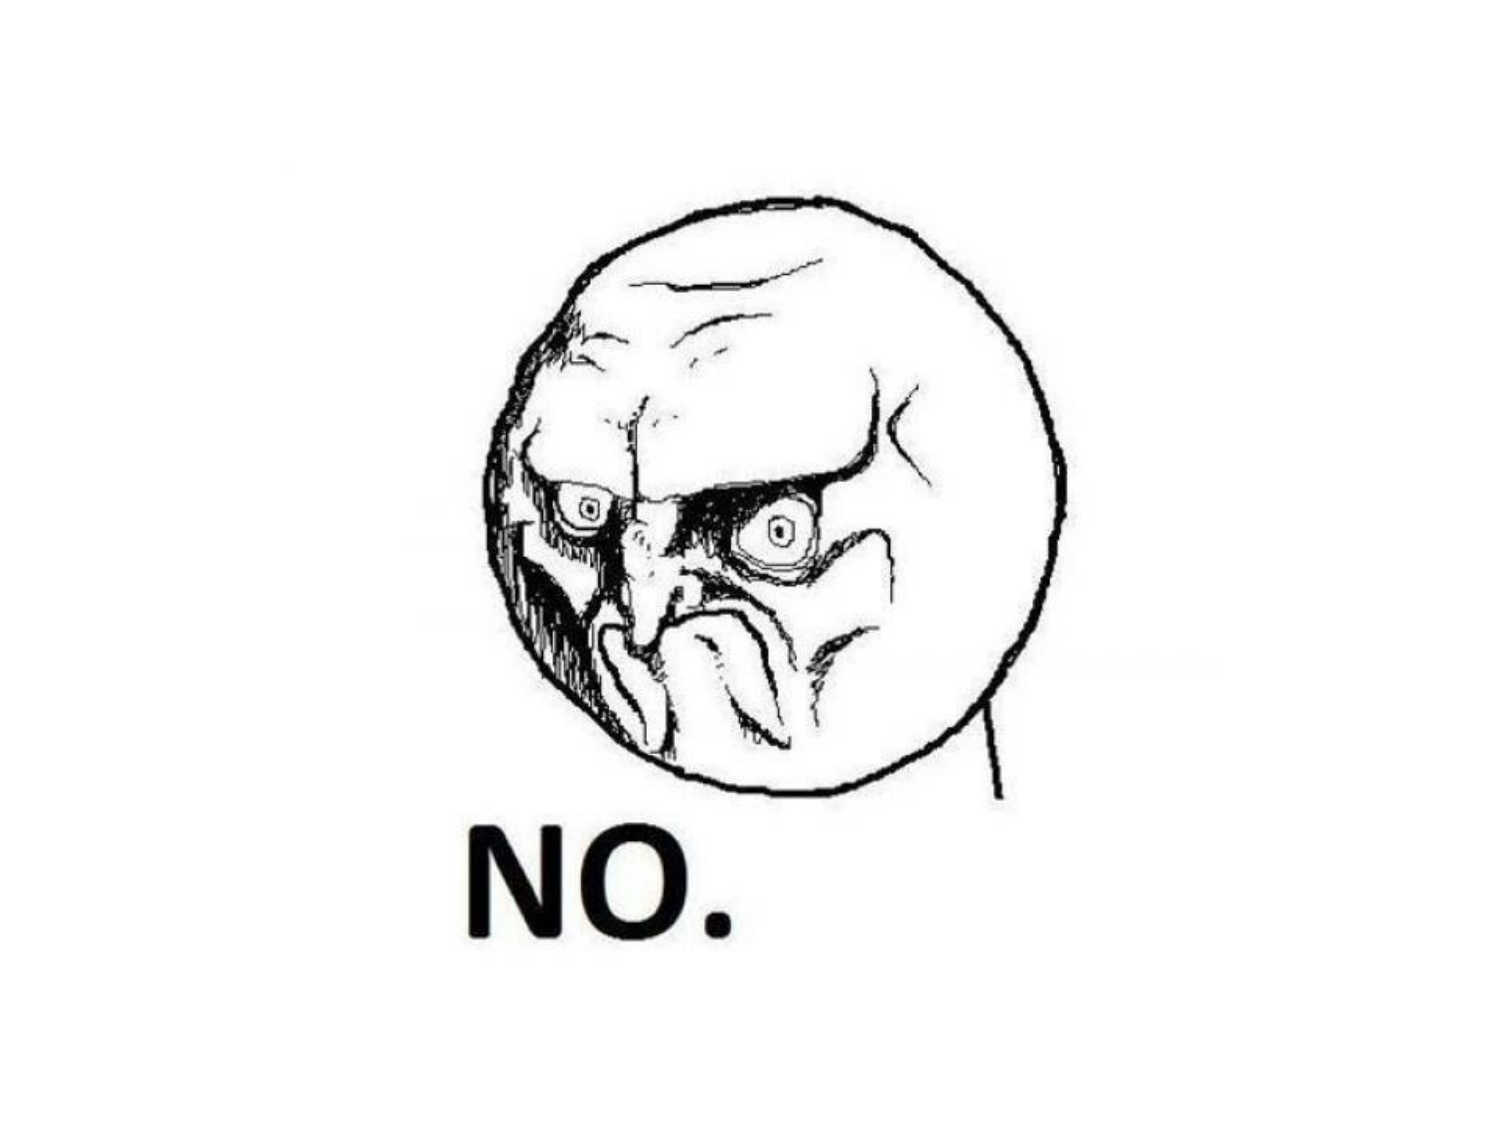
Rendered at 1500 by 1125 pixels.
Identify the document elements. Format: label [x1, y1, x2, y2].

picture [281, 162, 1219, 962]
